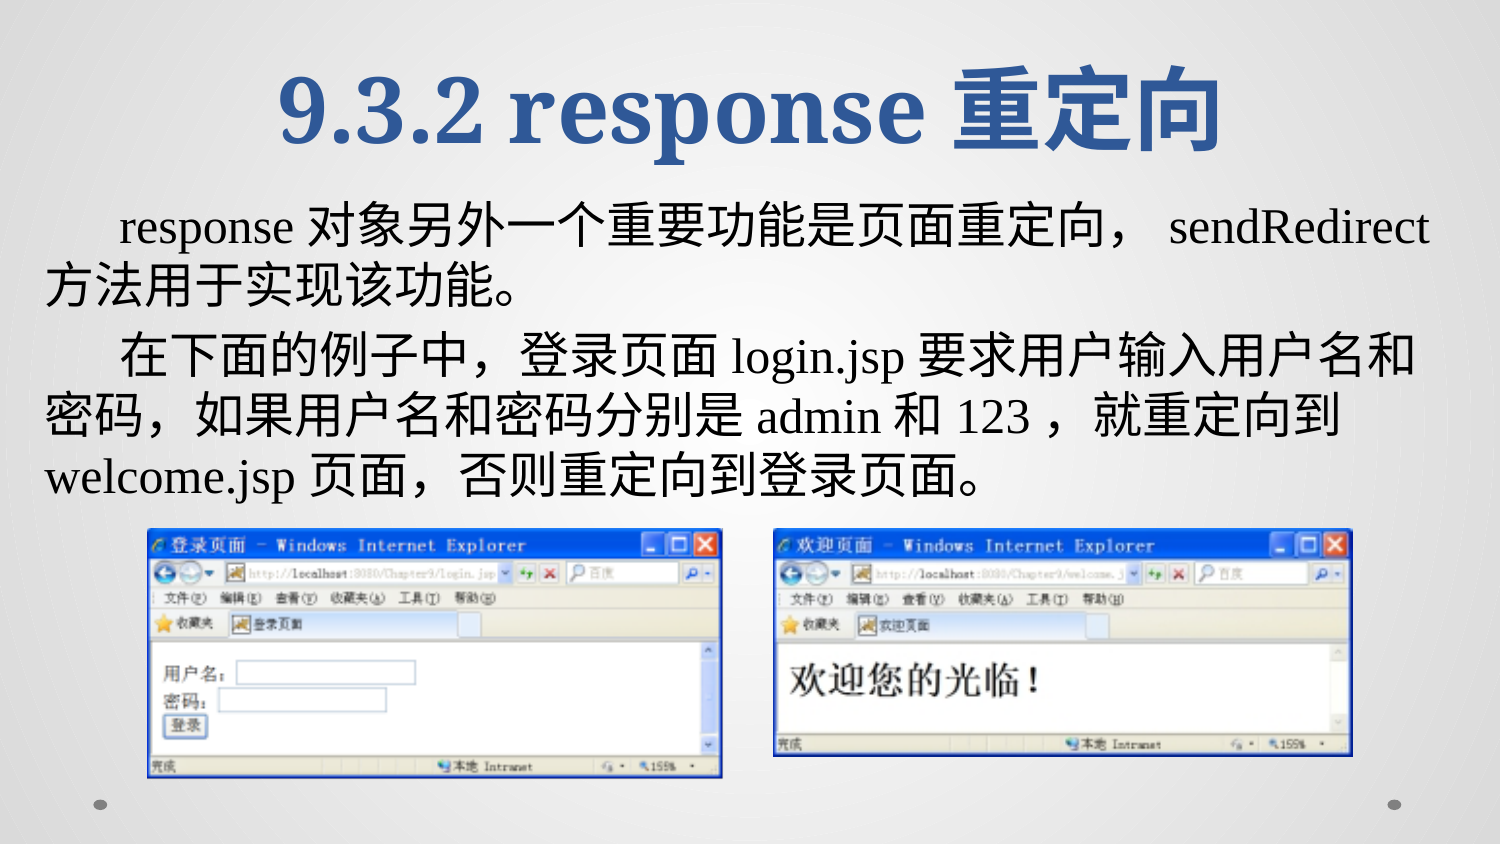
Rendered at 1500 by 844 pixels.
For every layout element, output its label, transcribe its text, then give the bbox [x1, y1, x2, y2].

title 9.3.2 response重定向 [76, 0, 1427, 170]
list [147, 528, 725, 781]
picture [773, 527, 1353, 757]
list response对象另外一个重要功能是页面重定向，sendRedirect方法用于实现该功能。 在下面的例子中，登录页面login.jsp要求用户输入用户名和密码，如果用户名和密码分别是admin和123，就重定向到welcome.jsp页面，否则重定向到登录页面。 [29, 185, 1470, 743]
